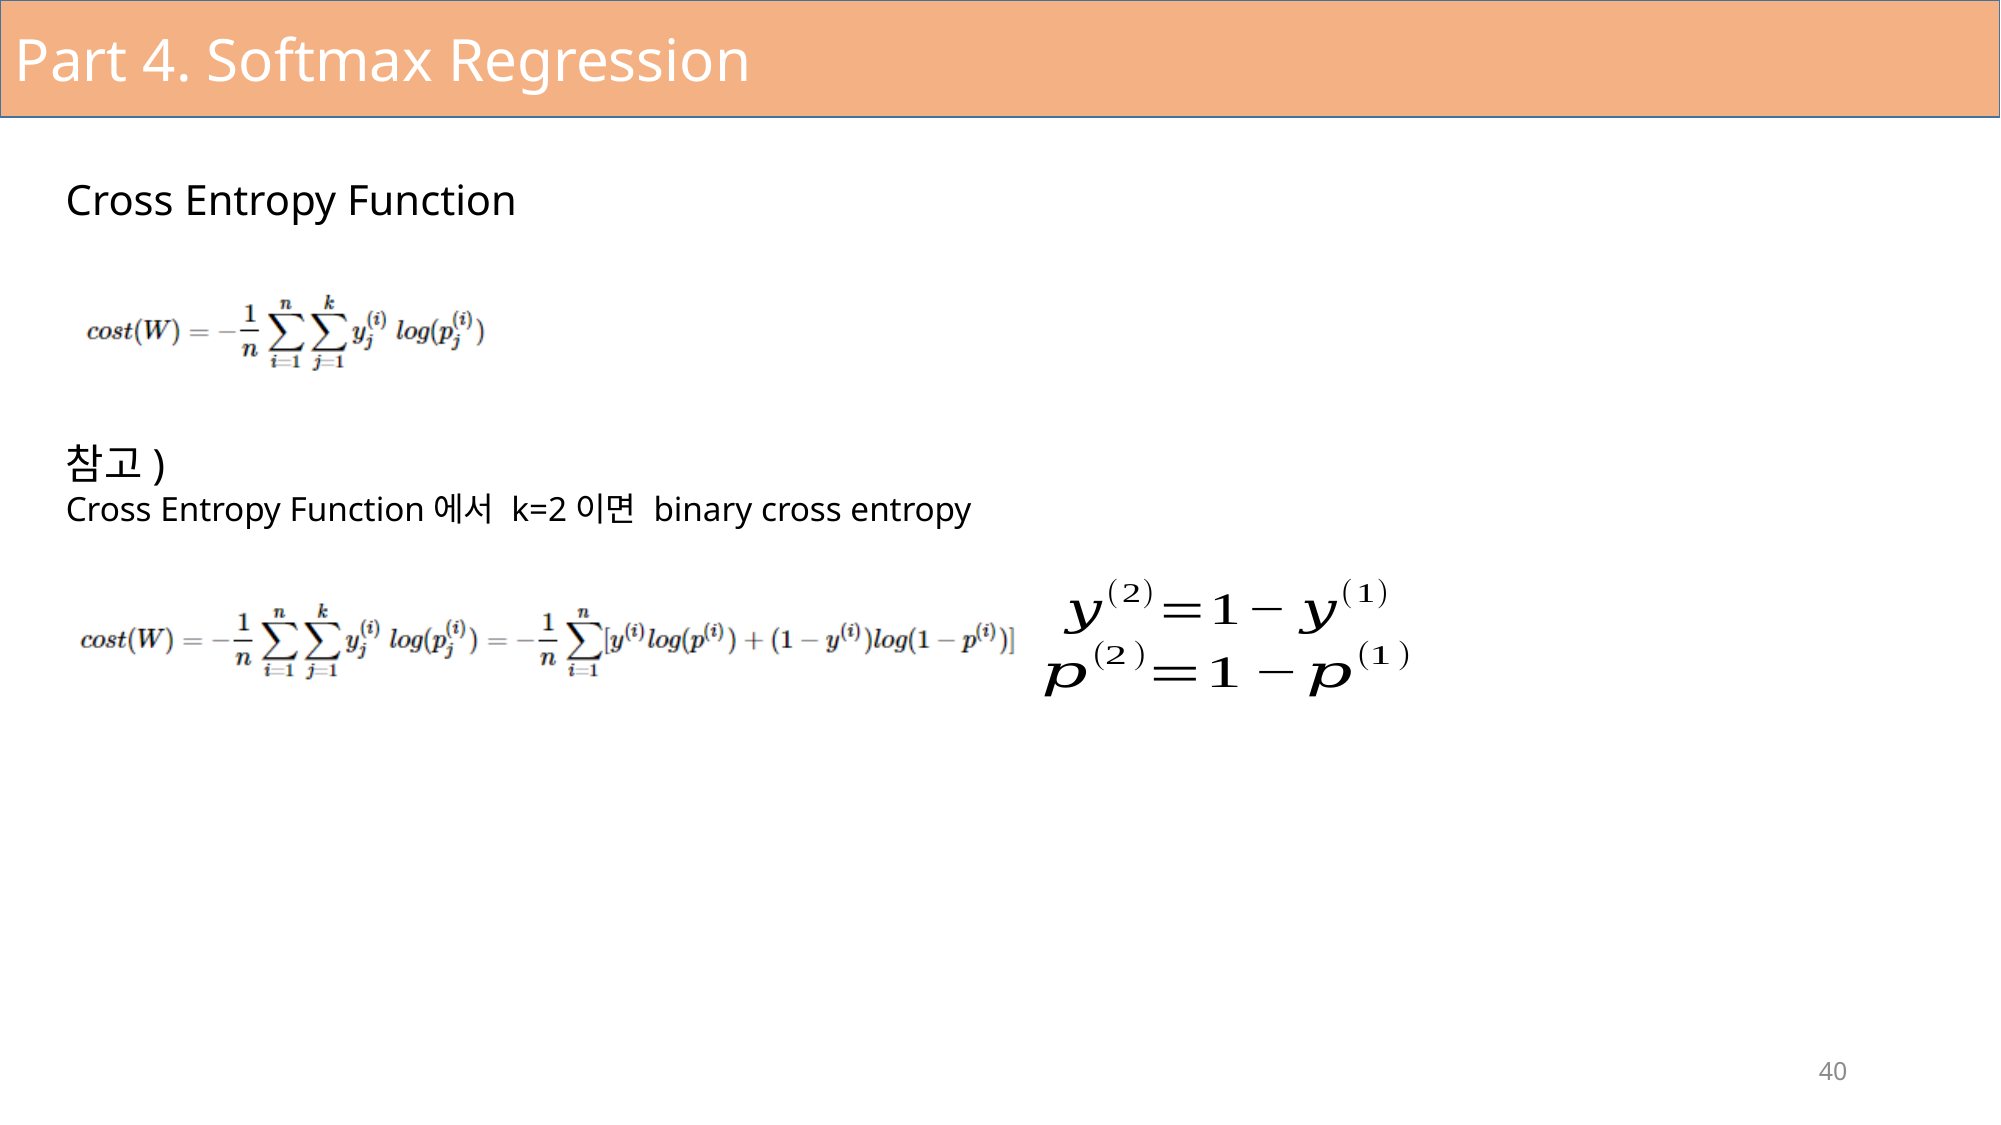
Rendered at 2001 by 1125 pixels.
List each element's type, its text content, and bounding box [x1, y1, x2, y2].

picture [76, 577, 1058, 697]
text_box 참고) Cross Entropy Function에서 k=2이면 binary cross entropy [51, 430, 995, 536]
text_box Cross Entropy Function [50, 166, 552, 231]
picture [76, 281, 505, 382]
slide_number 40 [1412, 1042, 1863, 1103]
text_box Part 4. Softmax Regression [0, 0, 2000, 118]
